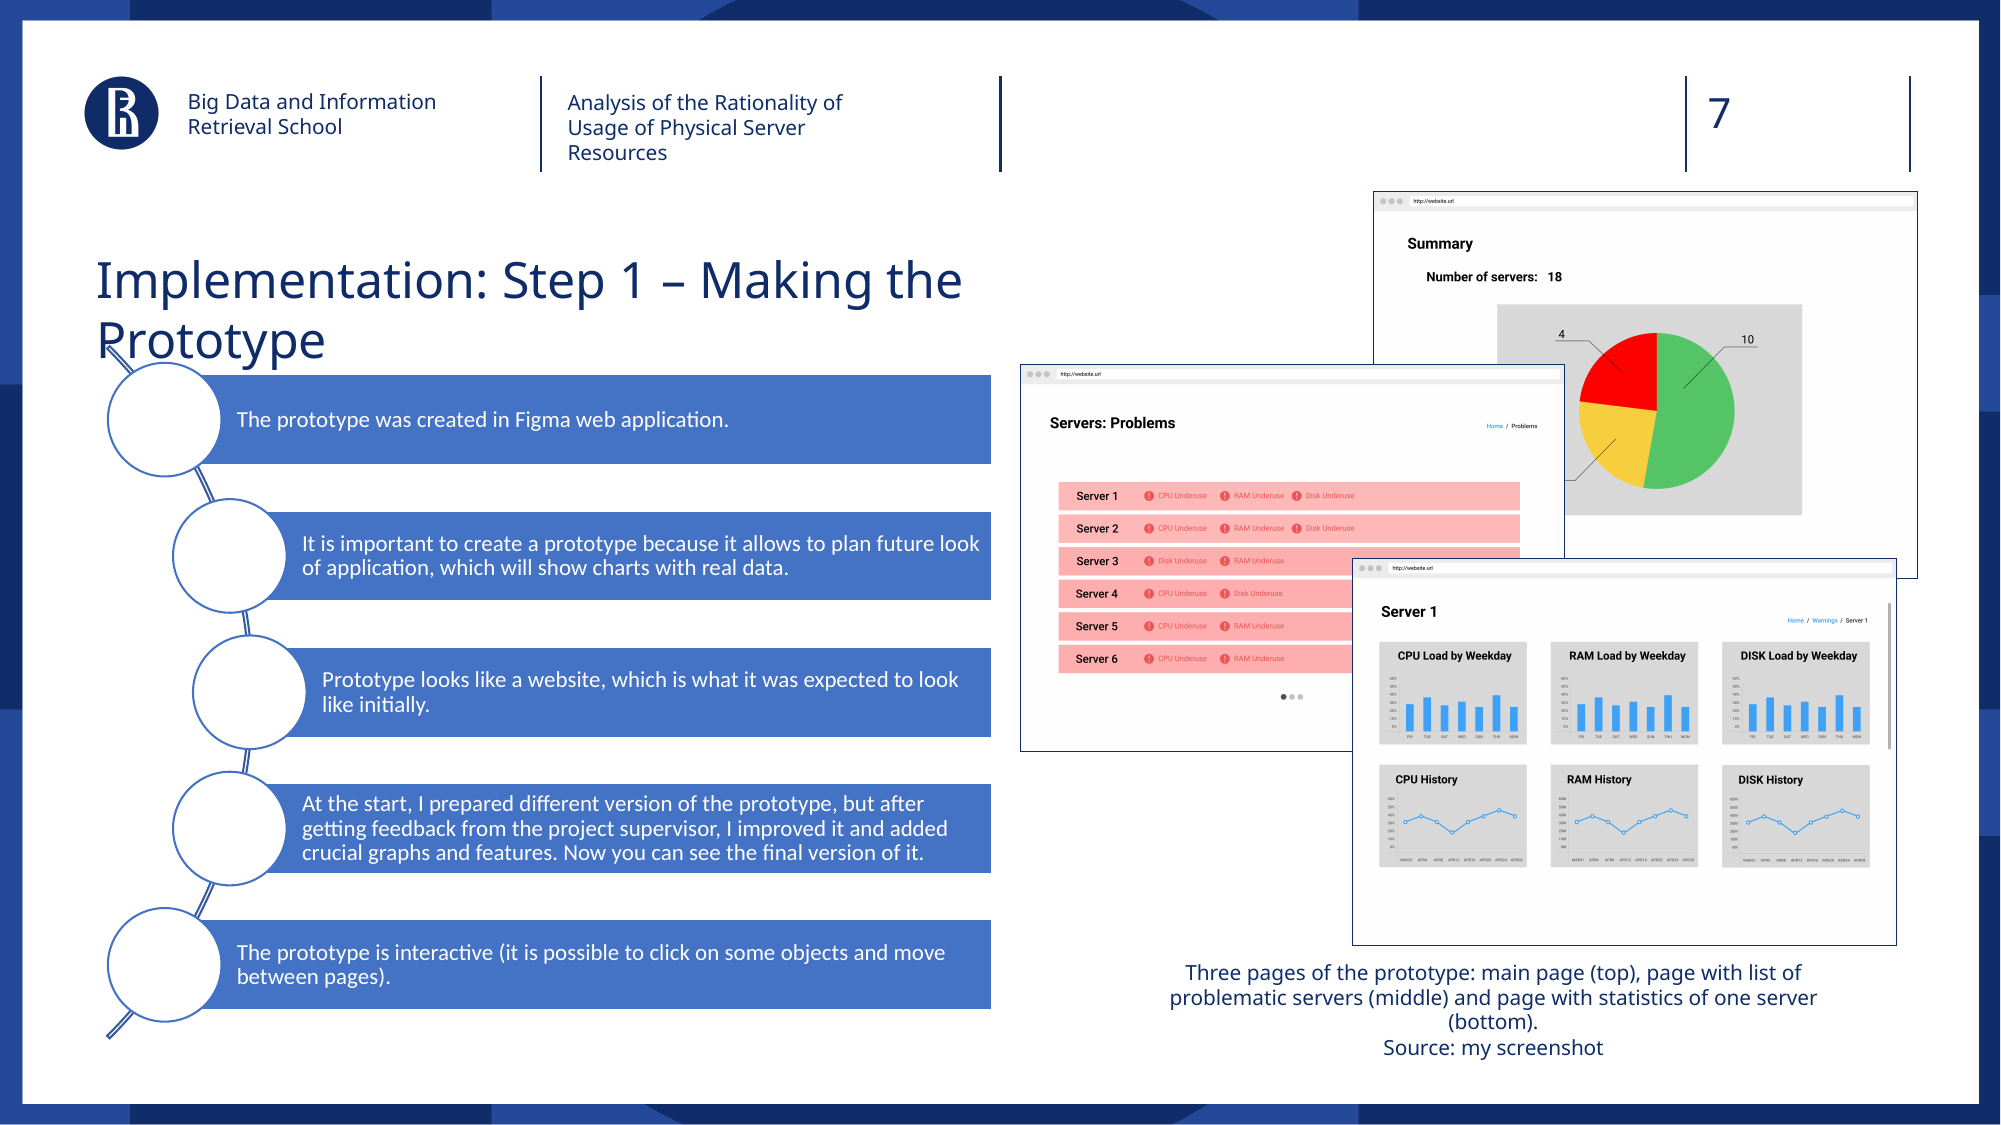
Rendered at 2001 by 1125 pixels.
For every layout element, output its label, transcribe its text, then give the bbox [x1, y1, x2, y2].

list Analysis of the Rationality of Usage of Physical Server Resources [567, 90, 907, 157]
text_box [95, 328, 1002, 1056]
picture [0, 0, 2001, 1125]
title Implementation: Step 1 – Making the Prototype [96, 248, 1119, 376]
text_box Three pages of the prototype: main page (top), page with list of problematic servers (middle) and page with statistics of one server (bottom). Source: my screenshot [1138, 951, 1849, 1067]
list Big Data and Information Retrieval School [187, 88, 500, 157]
